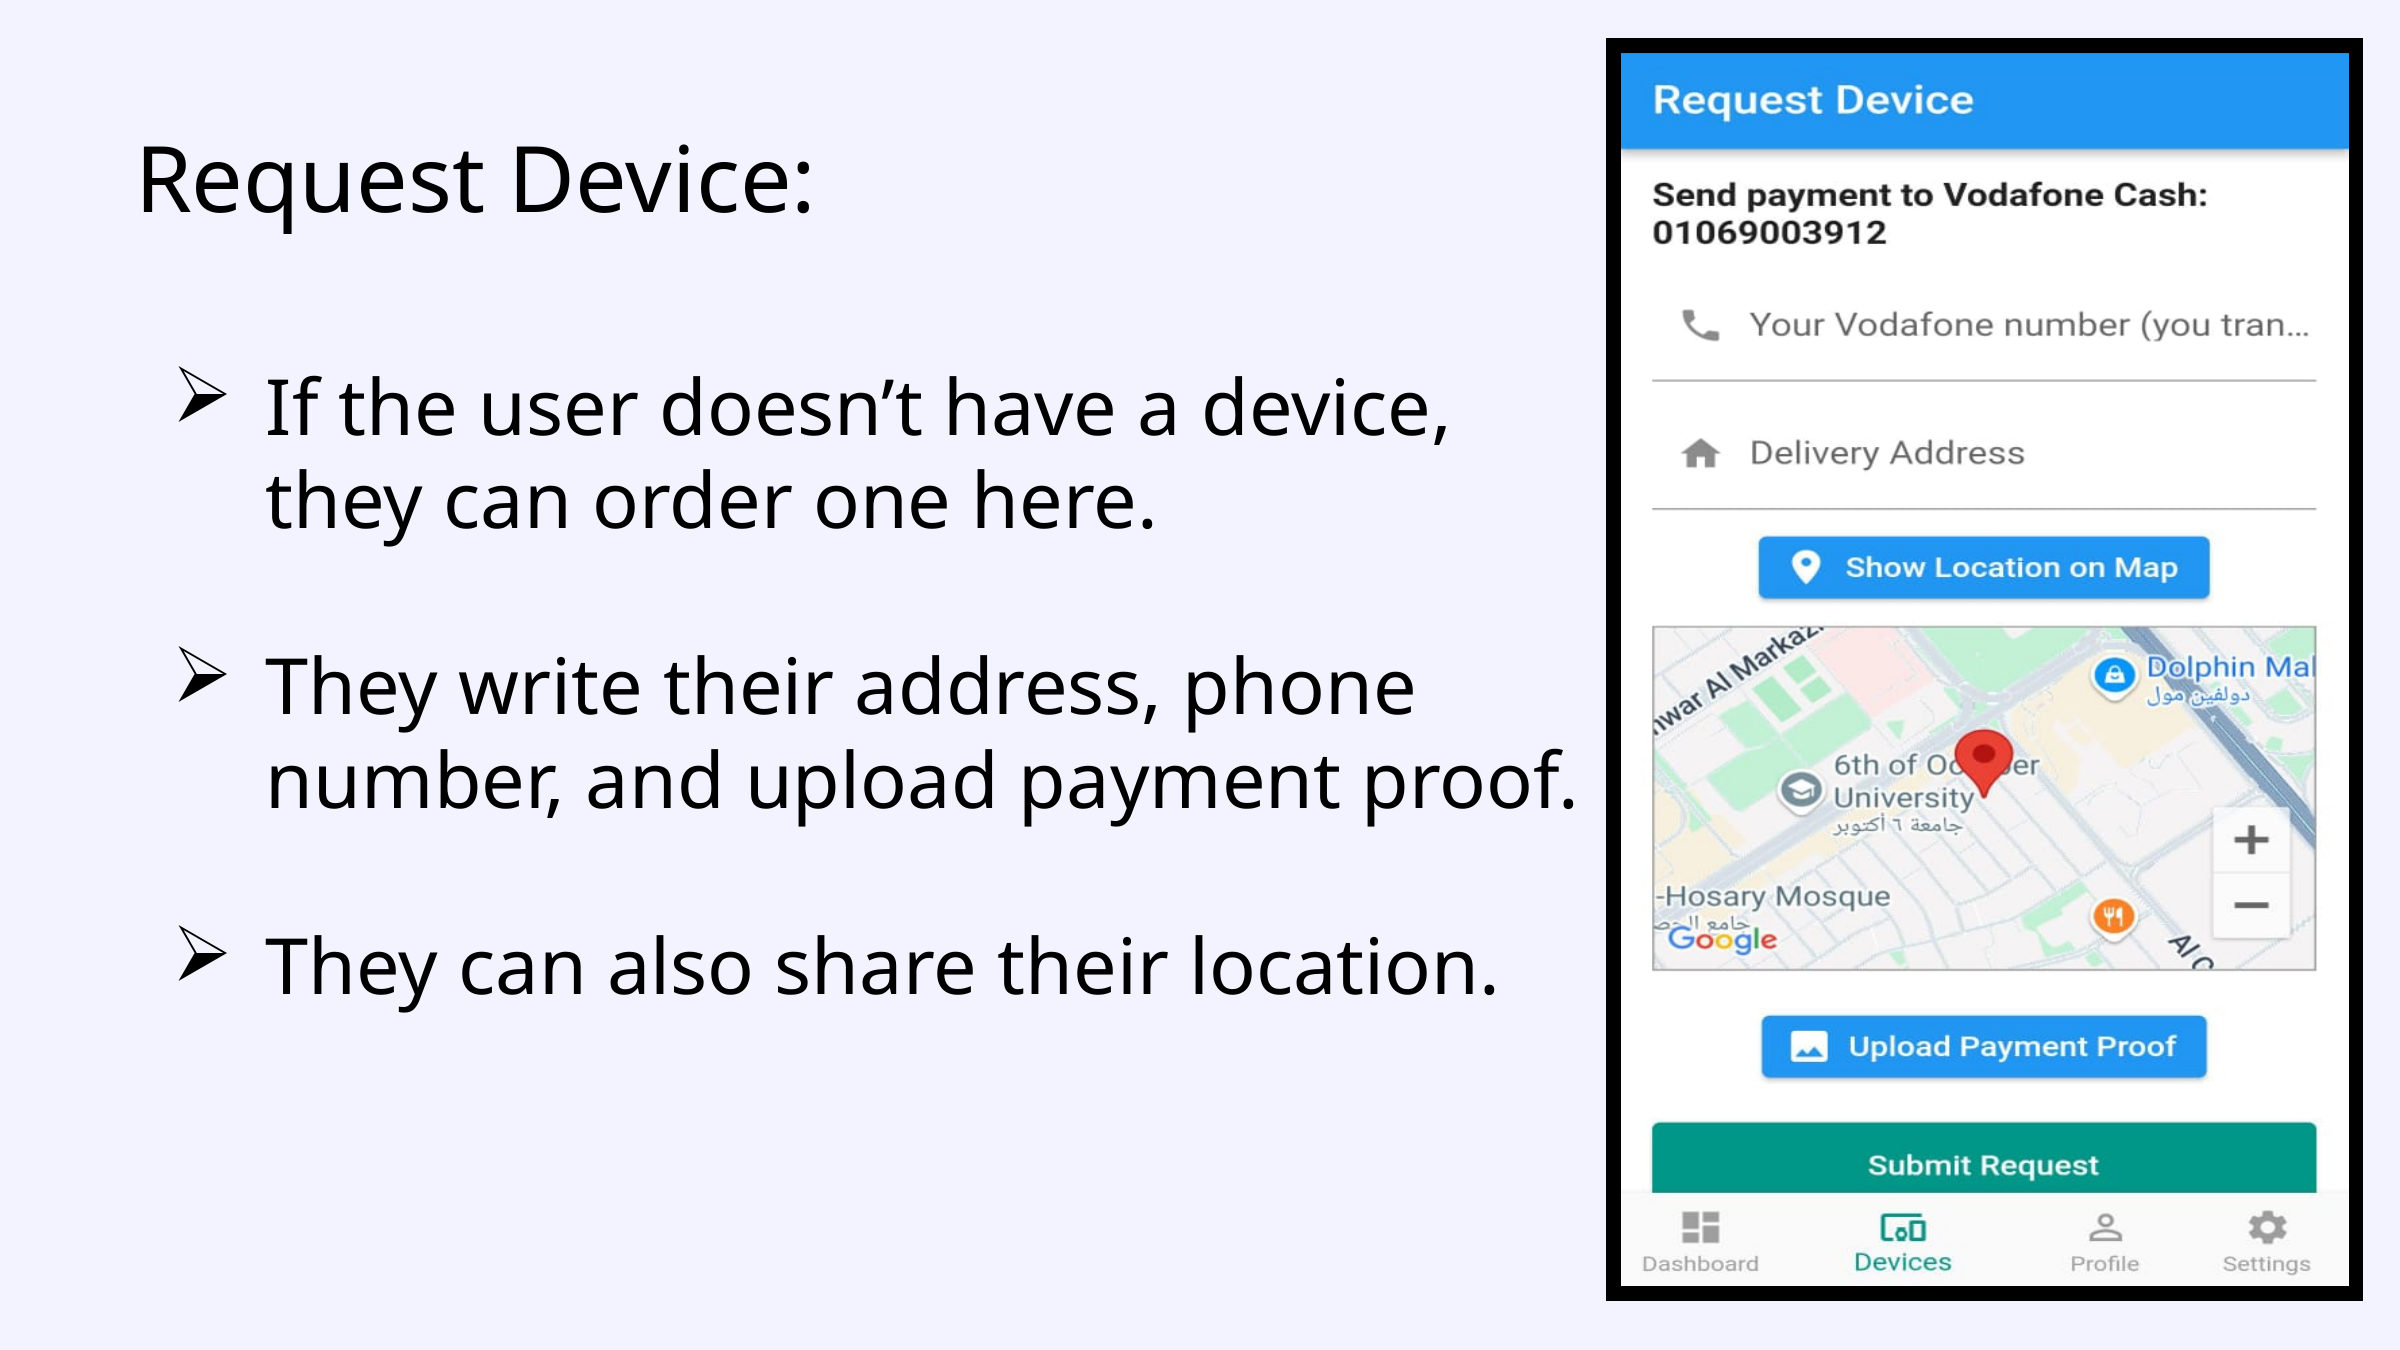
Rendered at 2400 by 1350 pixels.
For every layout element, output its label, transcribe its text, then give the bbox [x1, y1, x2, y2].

picture [1620, 52, 2349, 1286]
text_box Request Device: [135, 116, 888, 231]
text_box If the user doesn’t have a device, they can order one here. They write their address, phone number, and upload payment proof. They can also share their location. [172, 357, 1606, 1104]
